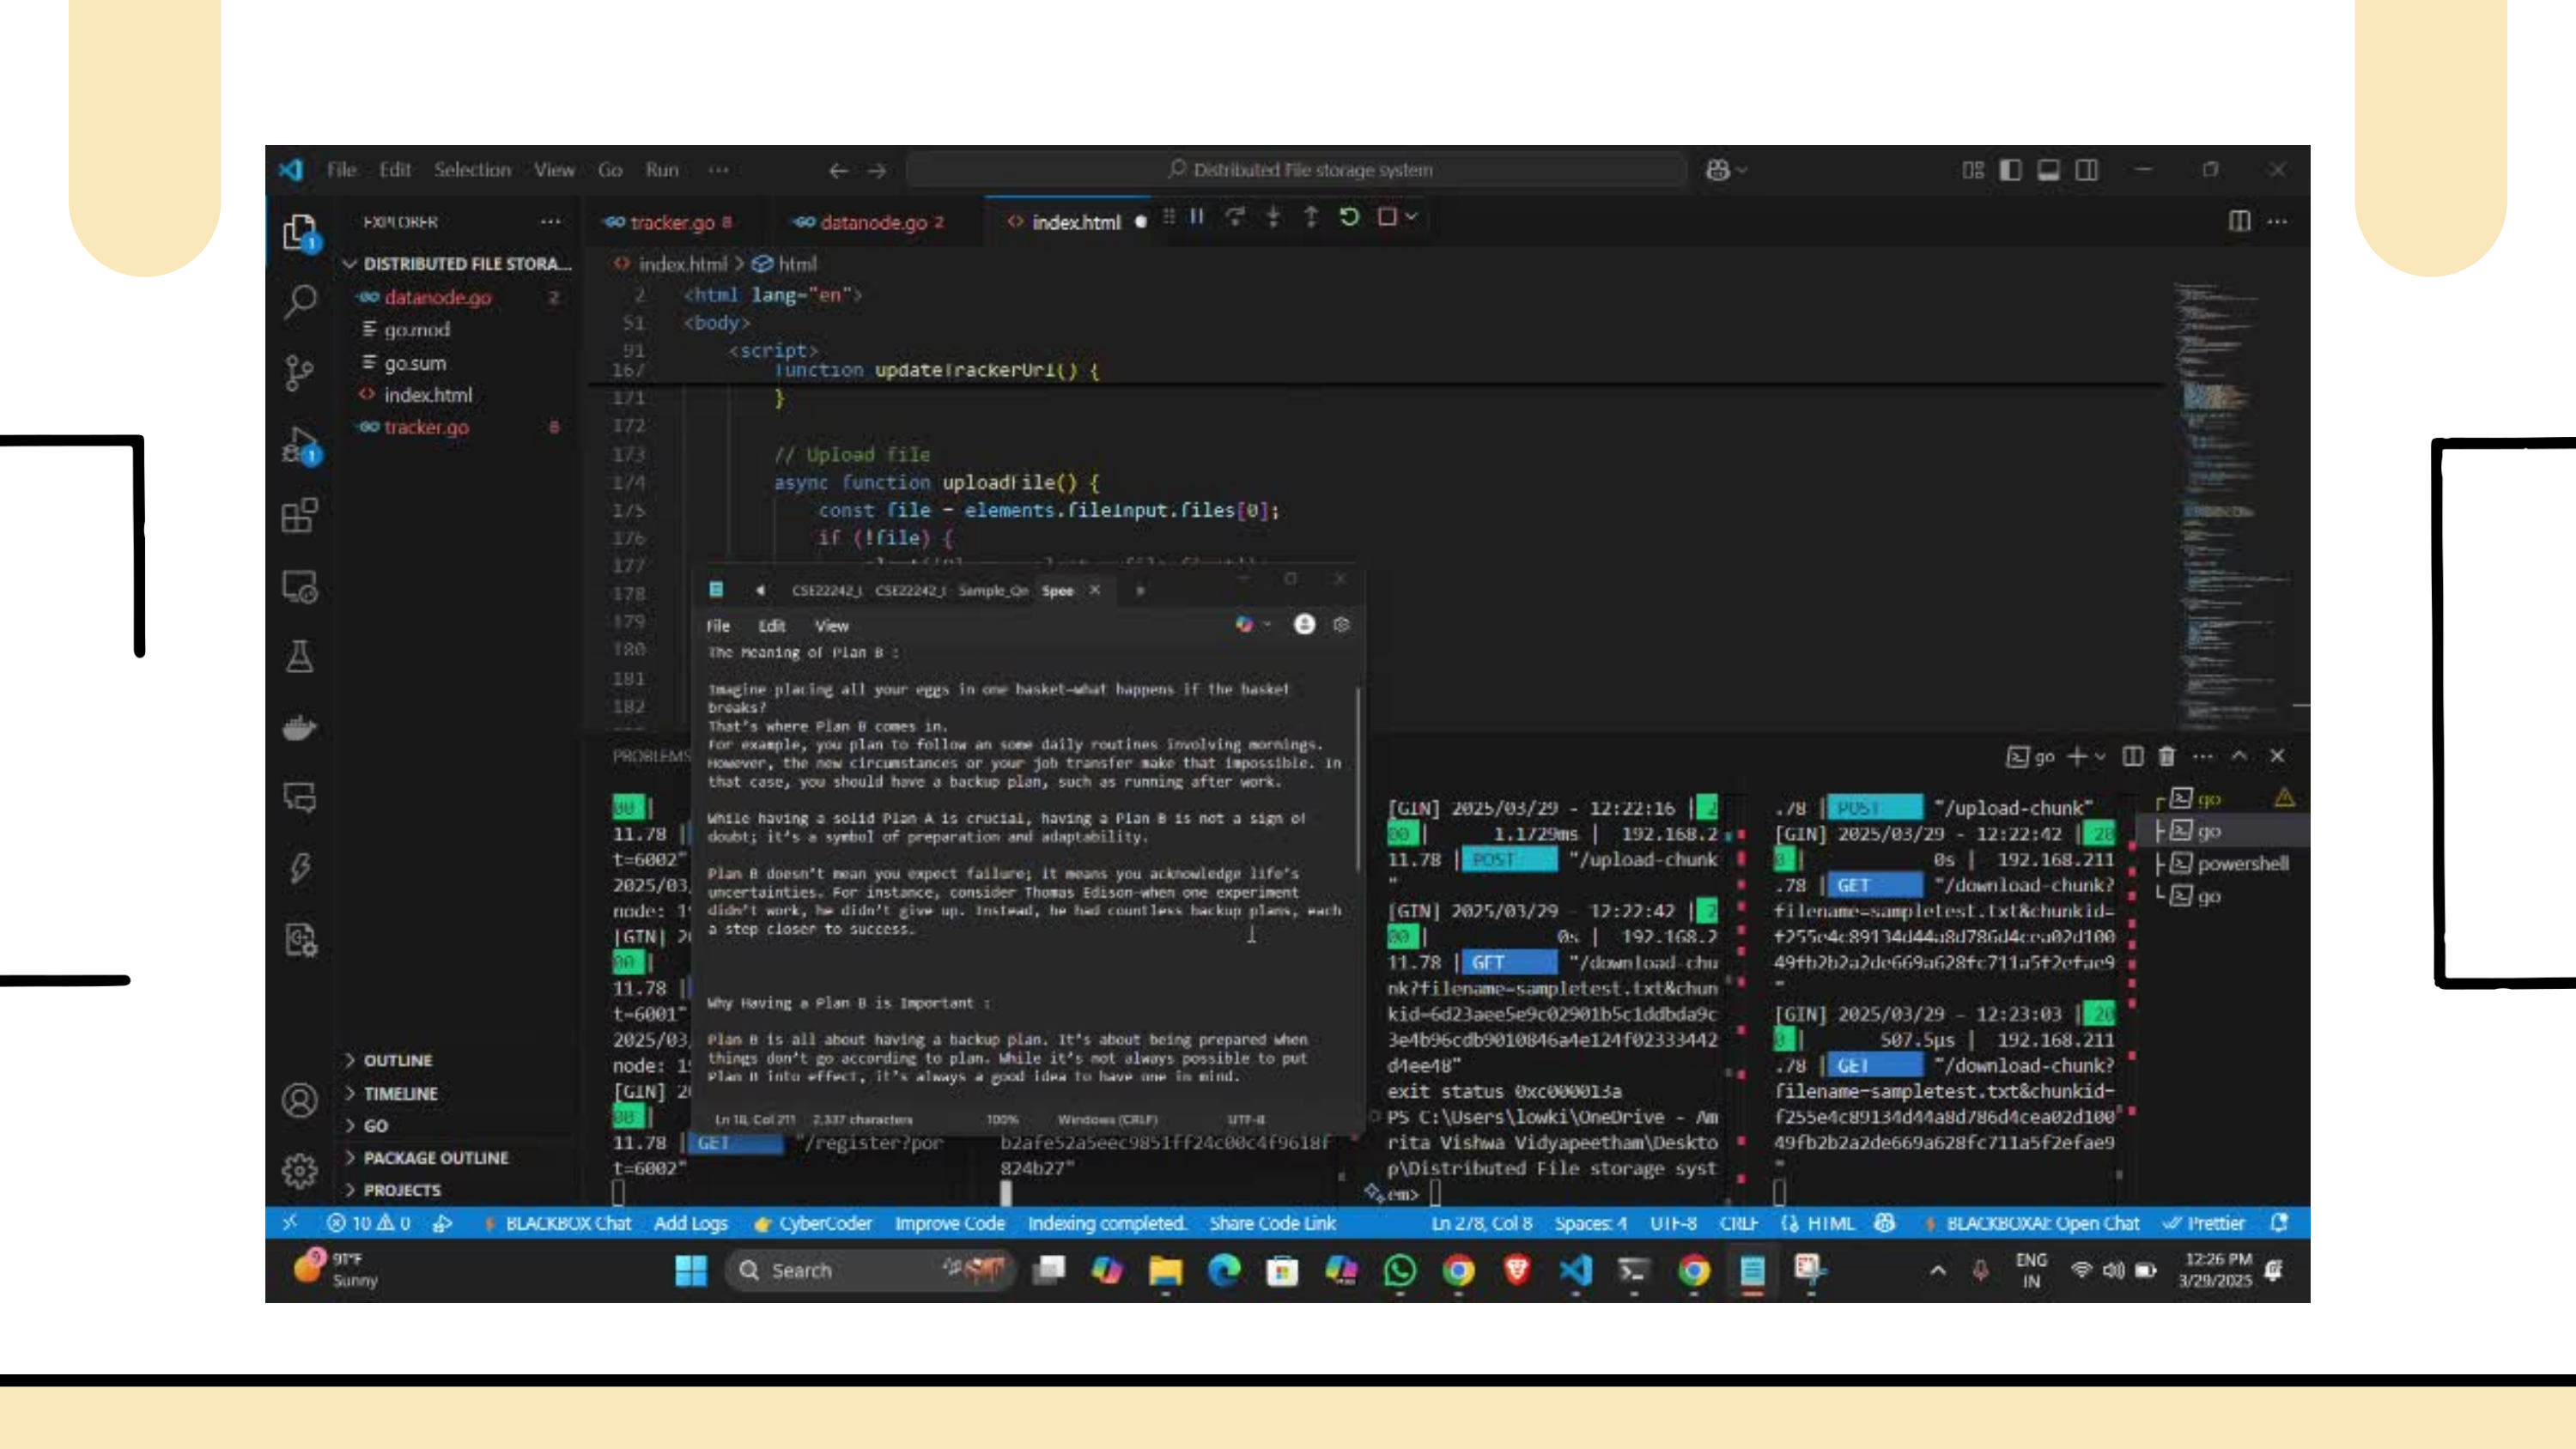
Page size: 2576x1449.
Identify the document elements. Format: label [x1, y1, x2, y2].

text_box [0, 1379, 2576, 1449]
text_box [0, 434, 146, 990]
text_box [2354, 0, 2508, 277]
text_box [2431, 434, 2576, 990]
text_box [264, 144, 2312, 1304]
text_box [68, 0, 222, 277]
